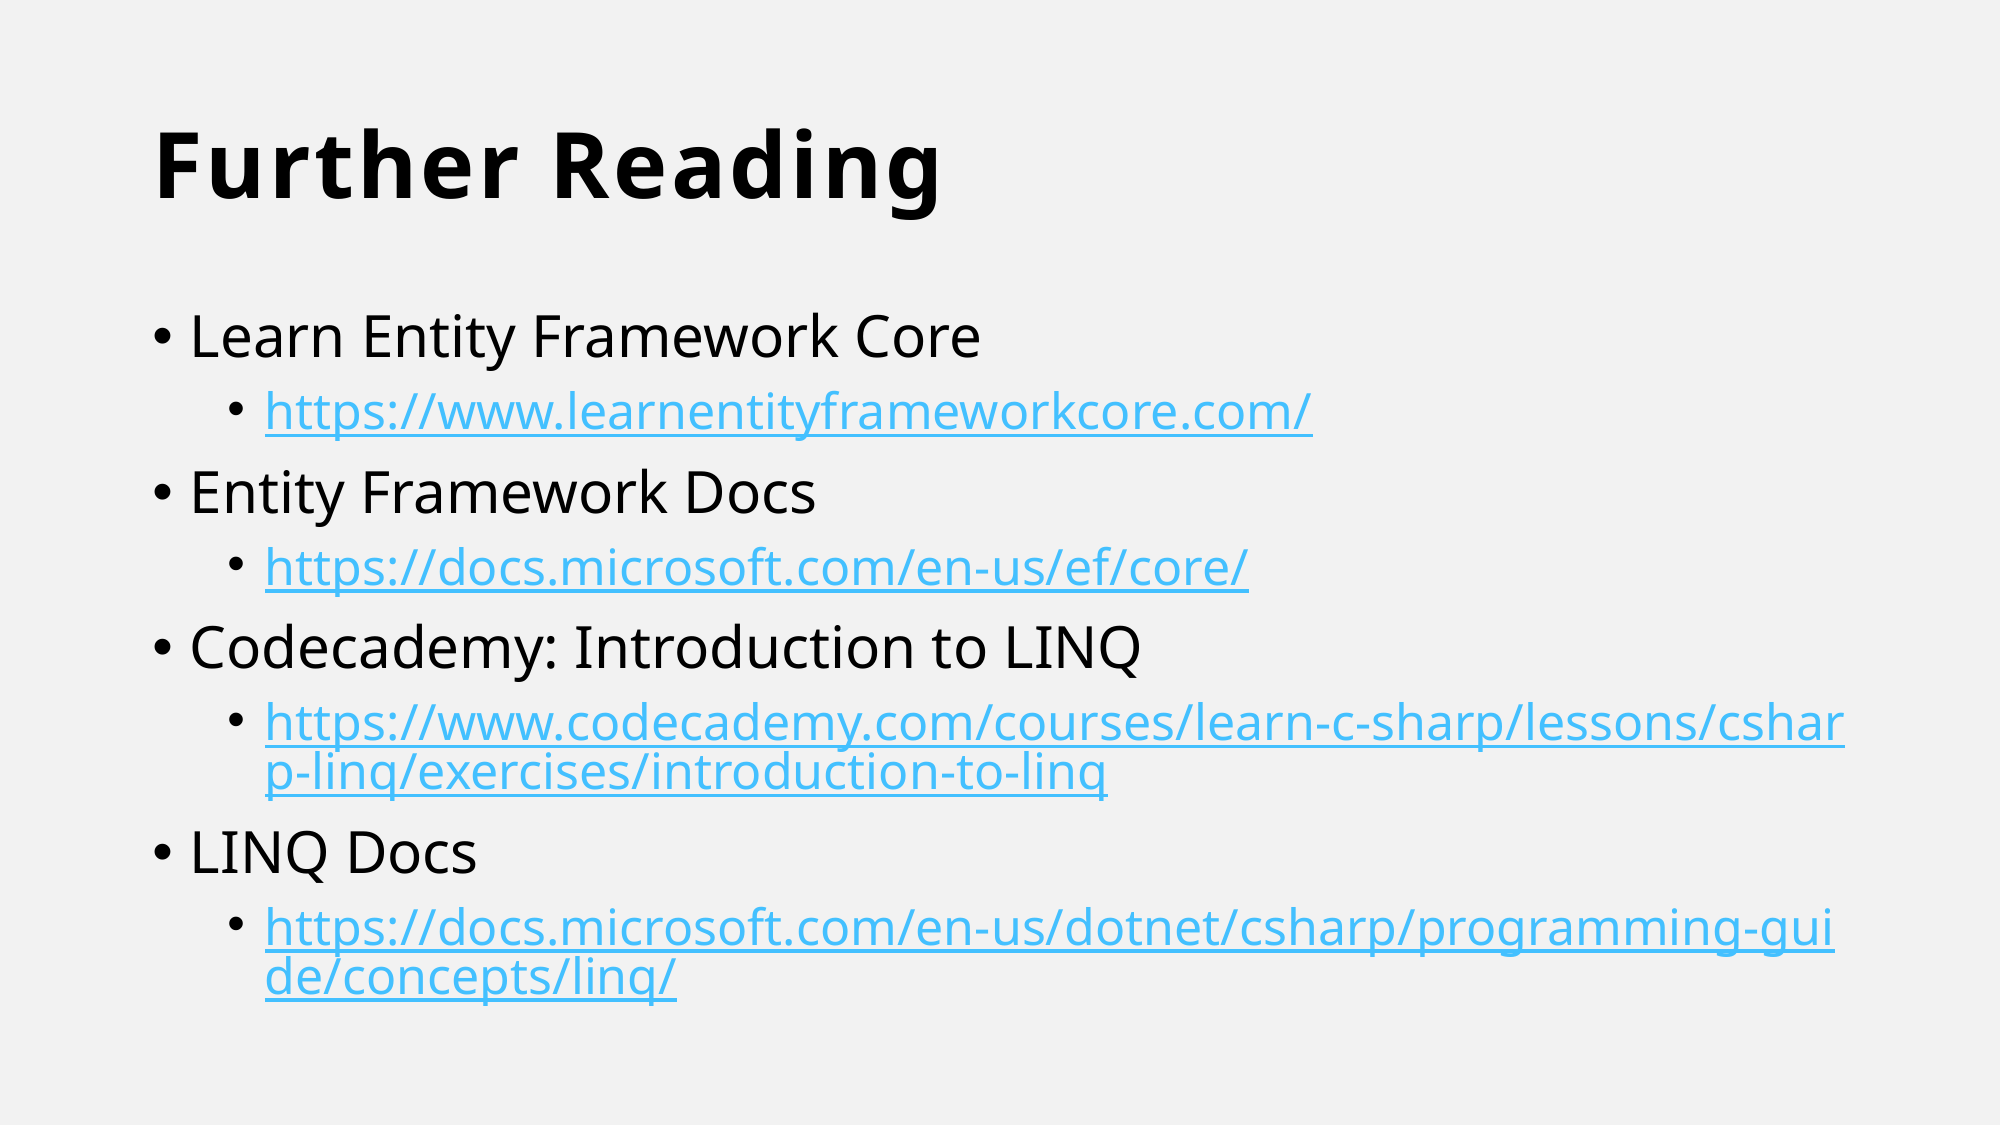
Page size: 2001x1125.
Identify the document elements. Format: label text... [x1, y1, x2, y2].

title Further Reading [137, 59, 1863, 278]
list Learn Entity Framework Core https://www.learnentityframeworkcore.com/ Entity Framework Docs https://docs.microsoft.com/en-us/ef/core/ Codecademy: Introduction to LINQ https://www.codecademy.com/courses/learn-c-sharp/lessons/csharp-linq/exercises/introduction-to-linq LINQ Docs https://docs.microsoft.com/en-us/dotnet/csharp/programming-guide/concepts/linq/ [137, 299, 1863, 1014]
